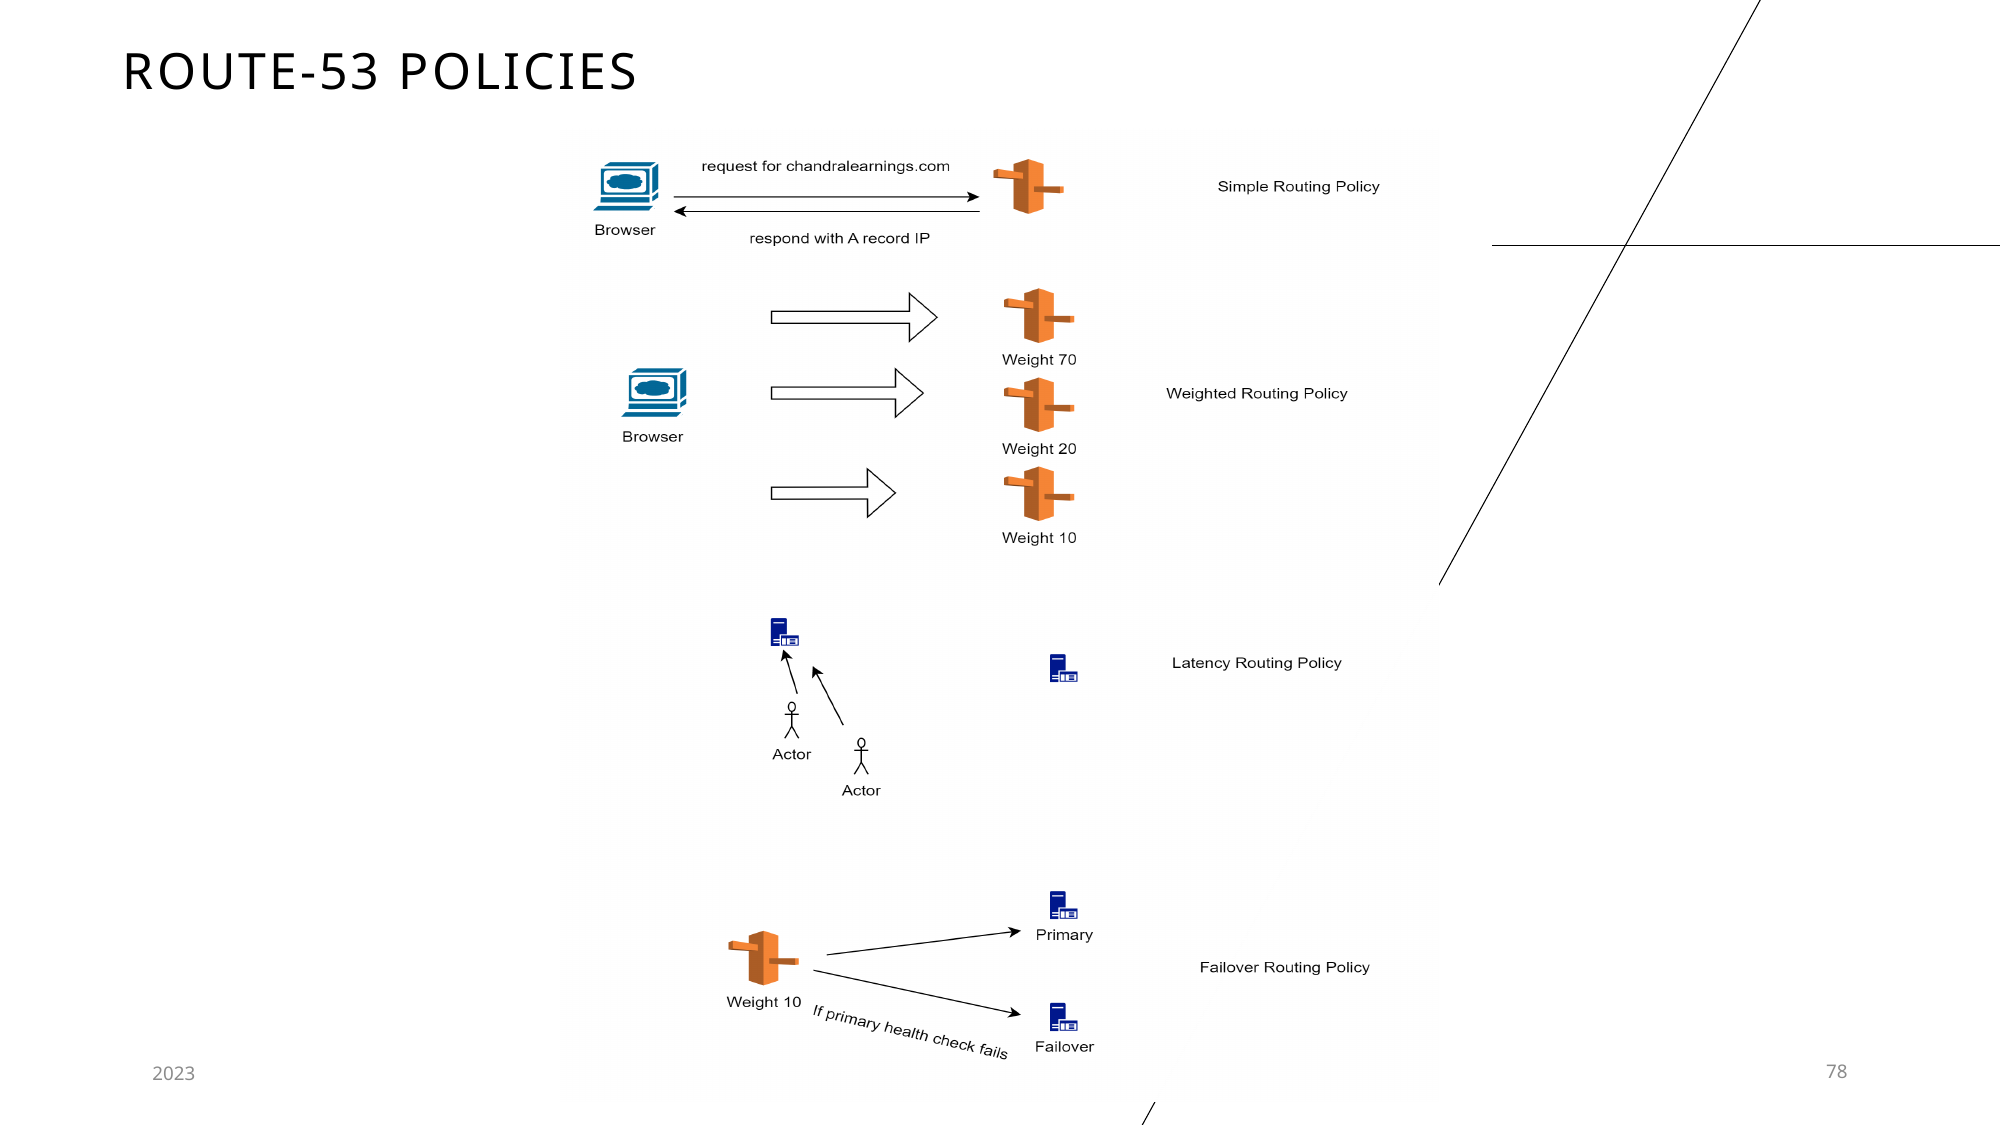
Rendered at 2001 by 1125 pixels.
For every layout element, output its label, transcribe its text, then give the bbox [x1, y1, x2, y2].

picture [560, 128, 1439, 1102]
slide_number 2023 [137, 1042, 338, 1103]
title Route-53 policies [108, 23, 1445, 108]
slide_number 78 [1412, 1042, 1863, 1103]
